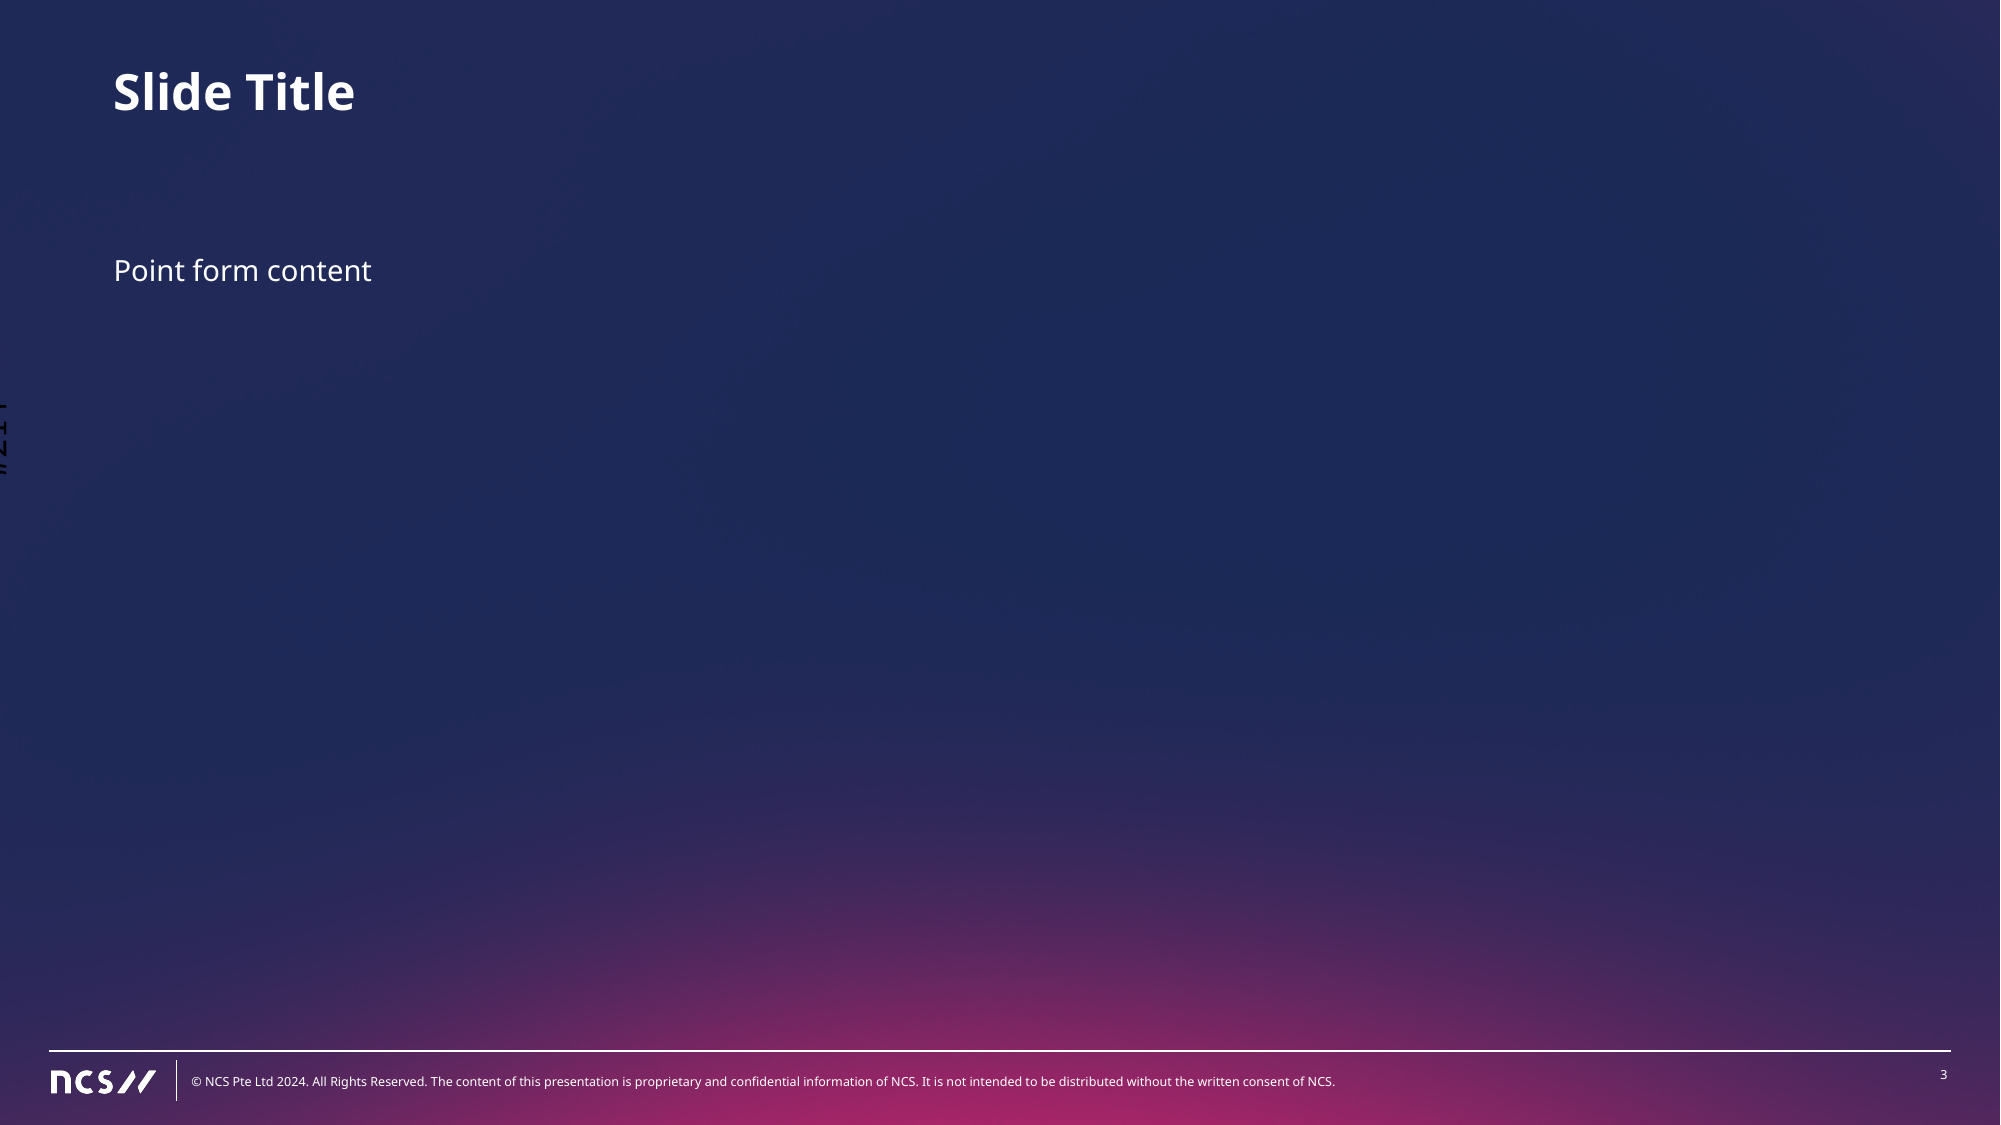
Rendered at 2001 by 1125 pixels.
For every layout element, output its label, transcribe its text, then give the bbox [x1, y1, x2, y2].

list Point form content [98, 241, 1903, 637]
picture [0, 0, 2000, 1125]
title Slide Title [98, 59, 1903, 192]
